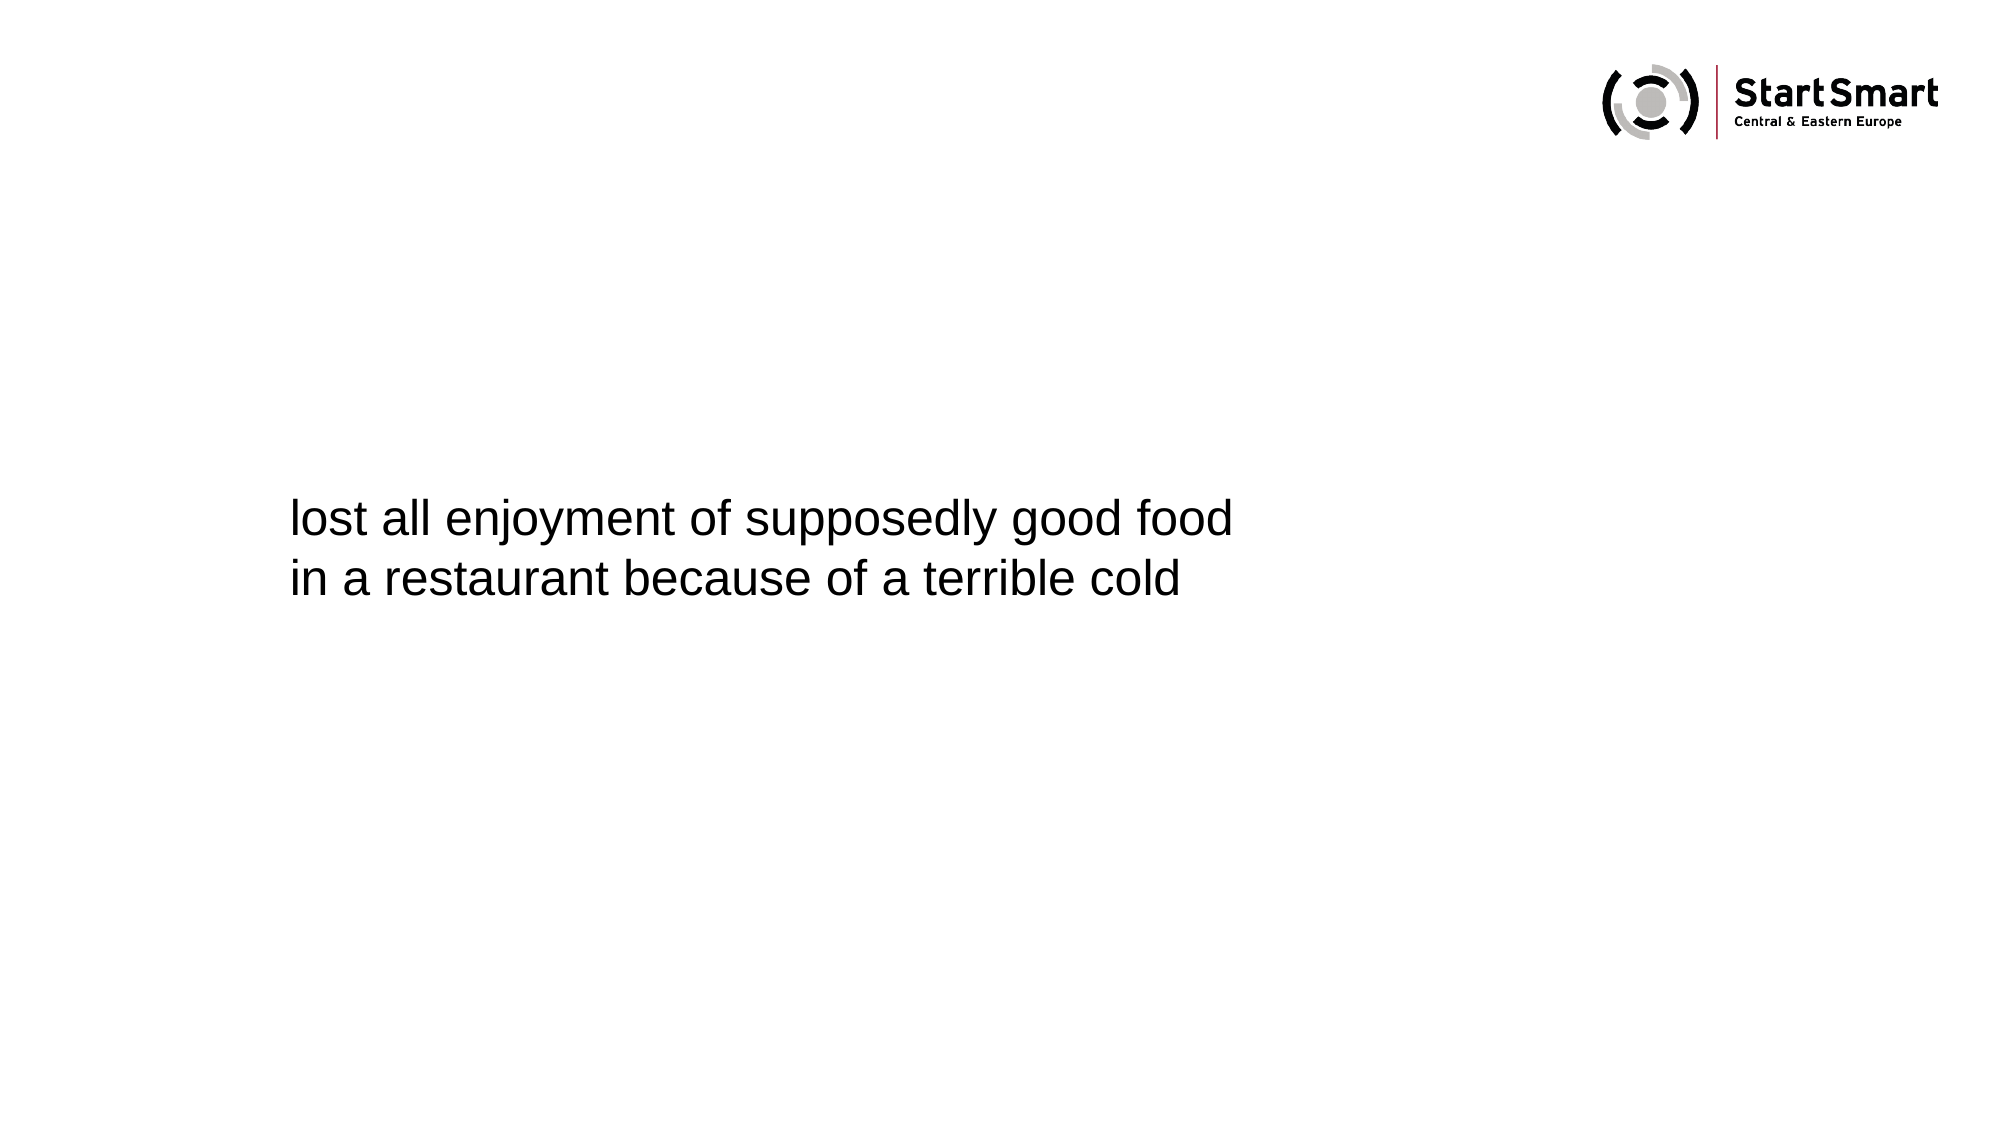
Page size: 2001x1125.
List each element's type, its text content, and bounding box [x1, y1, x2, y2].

text_box lost all enjoyment of supposedly good food in a restaurant because of a terrible cold [275, 477, 1275, 613]
picture [1602, 64, 1938, 140]
